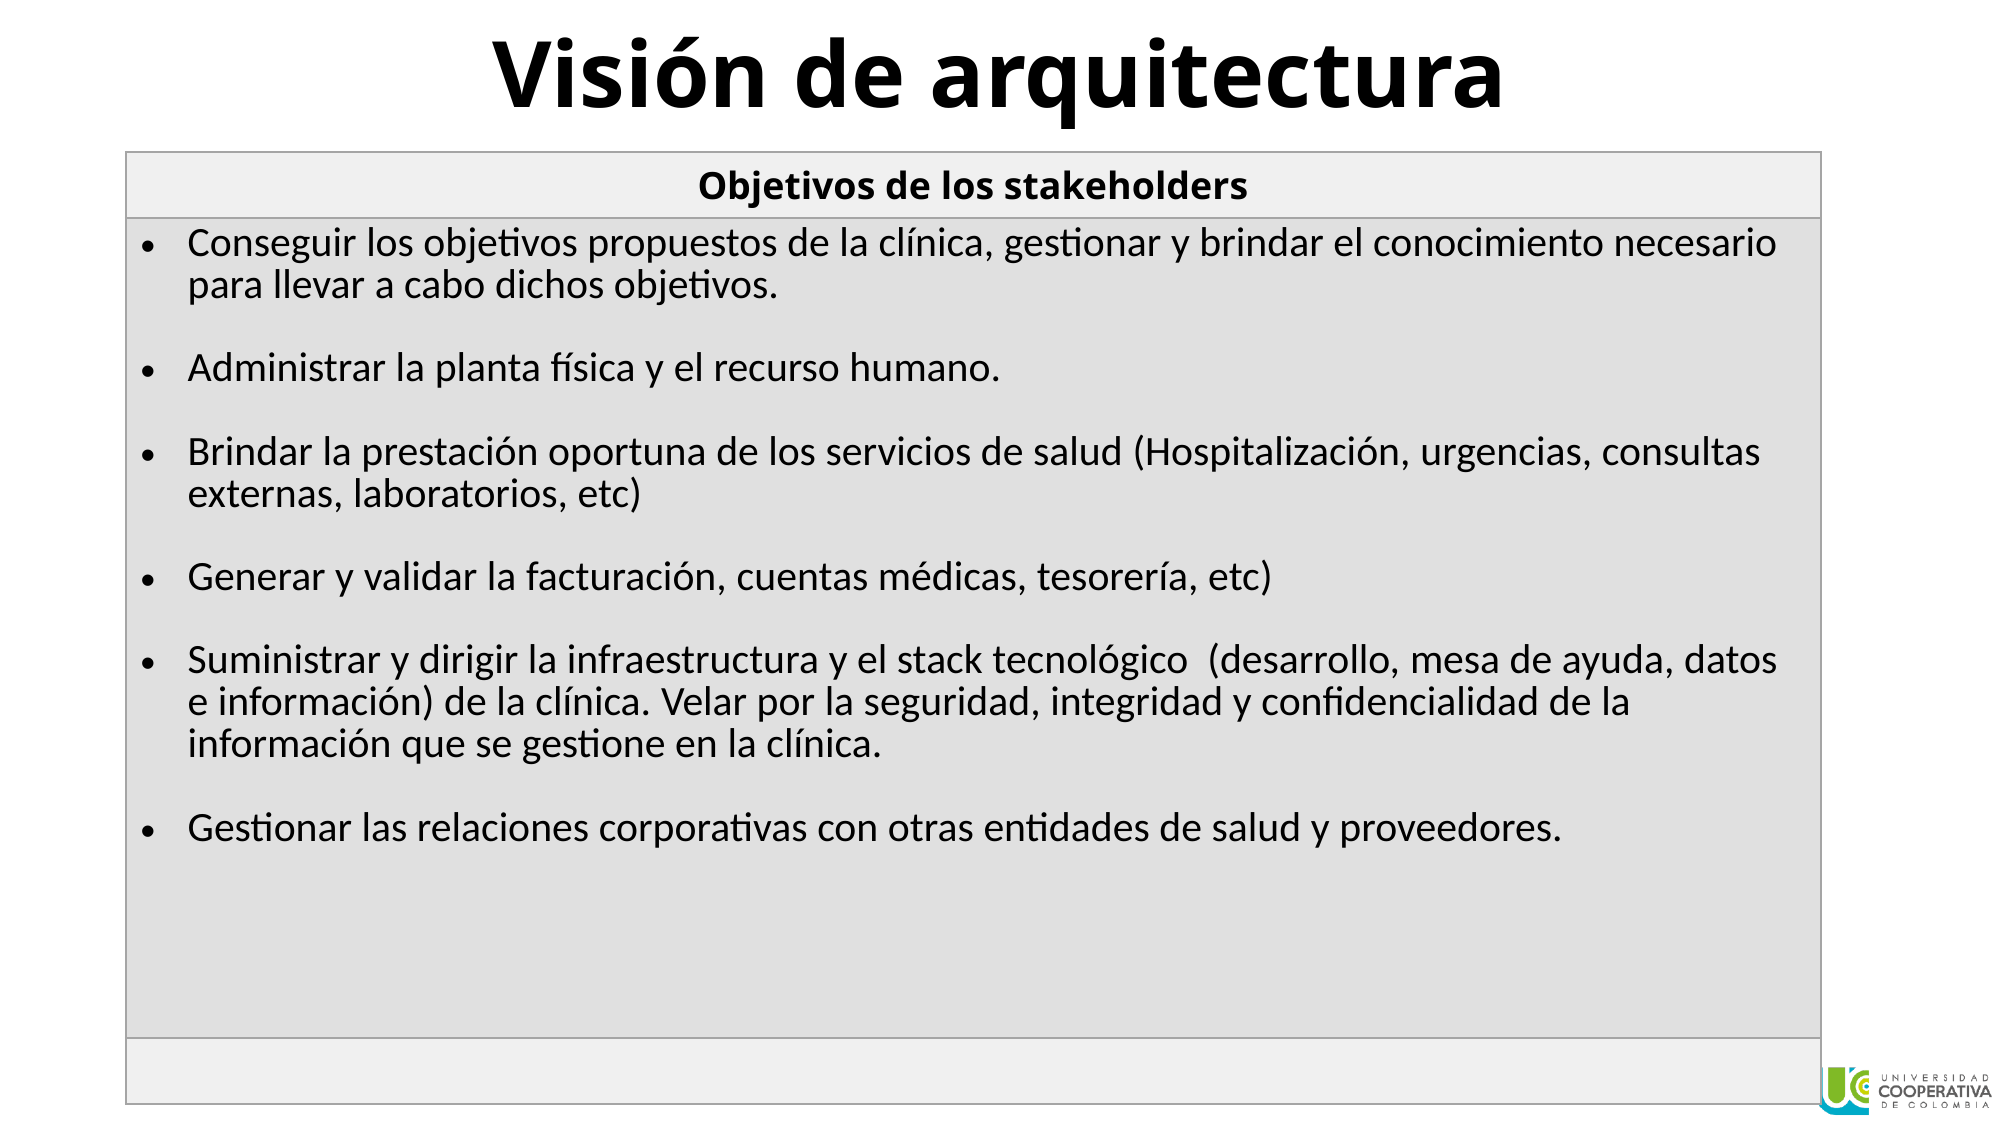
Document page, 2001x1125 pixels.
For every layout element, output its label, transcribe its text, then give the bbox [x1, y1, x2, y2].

text_box [116, 293, 1882, 1125]
table_cell Conseguir los objetivos propuestos de la clínica, gestionar y brindar el conocimiento necesario para llevar a cabo dichos objetivos. Administrar la planta física y el recurso humano. Brindar la prestación oportuna de los servicios de salud (Hospitalización, urgencias, consultas externas, laboratorios, etc) Generar y validar la facturación, cuentas médicas, tesorería, etc) Suministrar y dirigir la infraestructura y el stack tecnológico (desarrollo, mesa de ayuda, datos e información) de la clínica. Velar por la seguridad, integridad y confidencialidad de la información que se gestione en la clínica. Gestionar las relaciones corporativas con otras entidades de salud y proveedores. [127, 219, 1820, 293]
picture [1805, 1057, 2000, 1125]
table_header Objetivos de los stakeholders [127, 153, 1820, 217]
text_box Visión de arquitectura [0, 0, 2000, 135]
